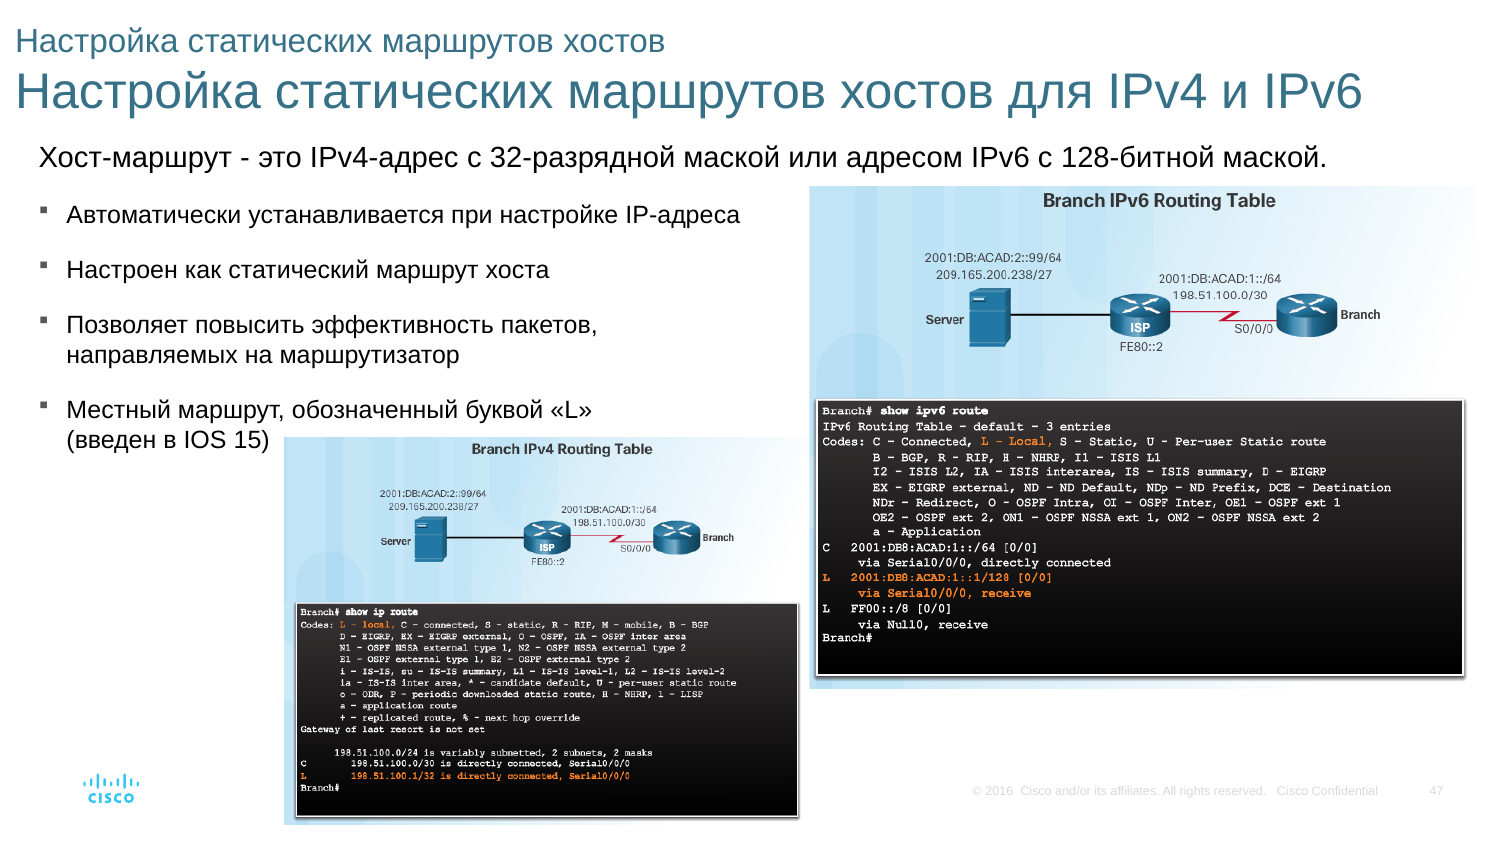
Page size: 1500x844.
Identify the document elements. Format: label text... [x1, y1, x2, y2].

title Настройка статических маршрутов хостов Настройка статических маршрутов хостов для IPv4 и IPv6 [0, 6, 1500, 131]
picture [284, 186, 1477, 826]
list Хост-маршрут - это IPv4-адрес с 32-разрядной маской или адресом IPv6 с 128-битной маской. Автоматически устанавливается при настройке IP-адреса Настроен как статический маршрут хоста Позволяет повысить эффективность пакетов, направляемых на маршрутизатор Местный маршрут, обозначенный буквой «L» (введен в IOS 15) [23, 131, 1476, 438]
